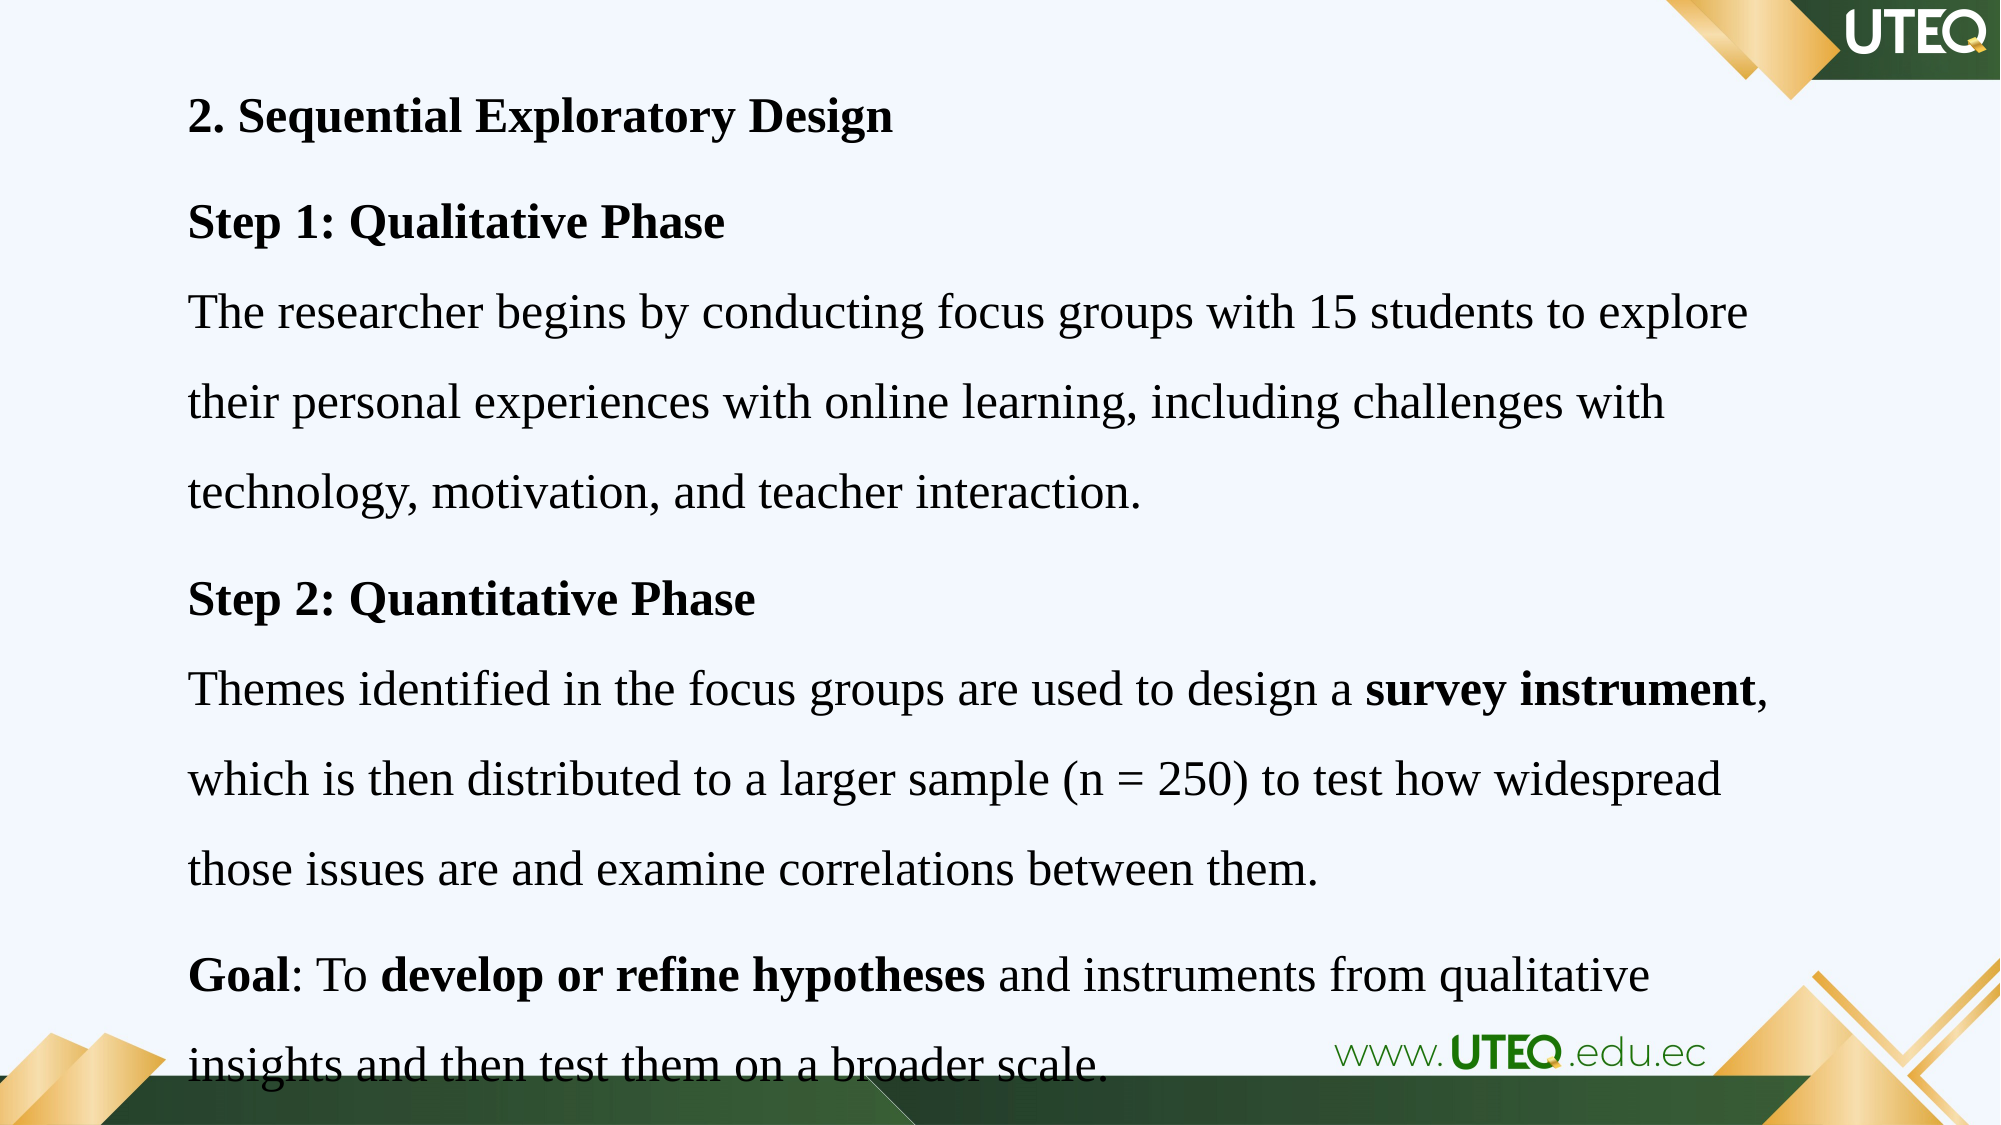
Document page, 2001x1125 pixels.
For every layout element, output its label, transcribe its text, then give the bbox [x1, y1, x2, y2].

text_box 2. Sequential Exploratory Design Step 1: Qualitative Phase The researcher begins by conducting focus groups with 15 students to explore their personal experiences with online learning, including challenges with technology, motivation, and teacher interaction. Step 2: Quantitative Phase Themes identified in the focus groups are used to design a survey instrument, which is then distributed to a larger sample (n = 250) to test how widespread those issues are and examine correlations between them. Goal: To develop or refine hypotheses and instruments from qualitative insights and then test them on a broader scale. [172, 44, 1828, 1100]
picture [0, 0, 2000, 1125]
